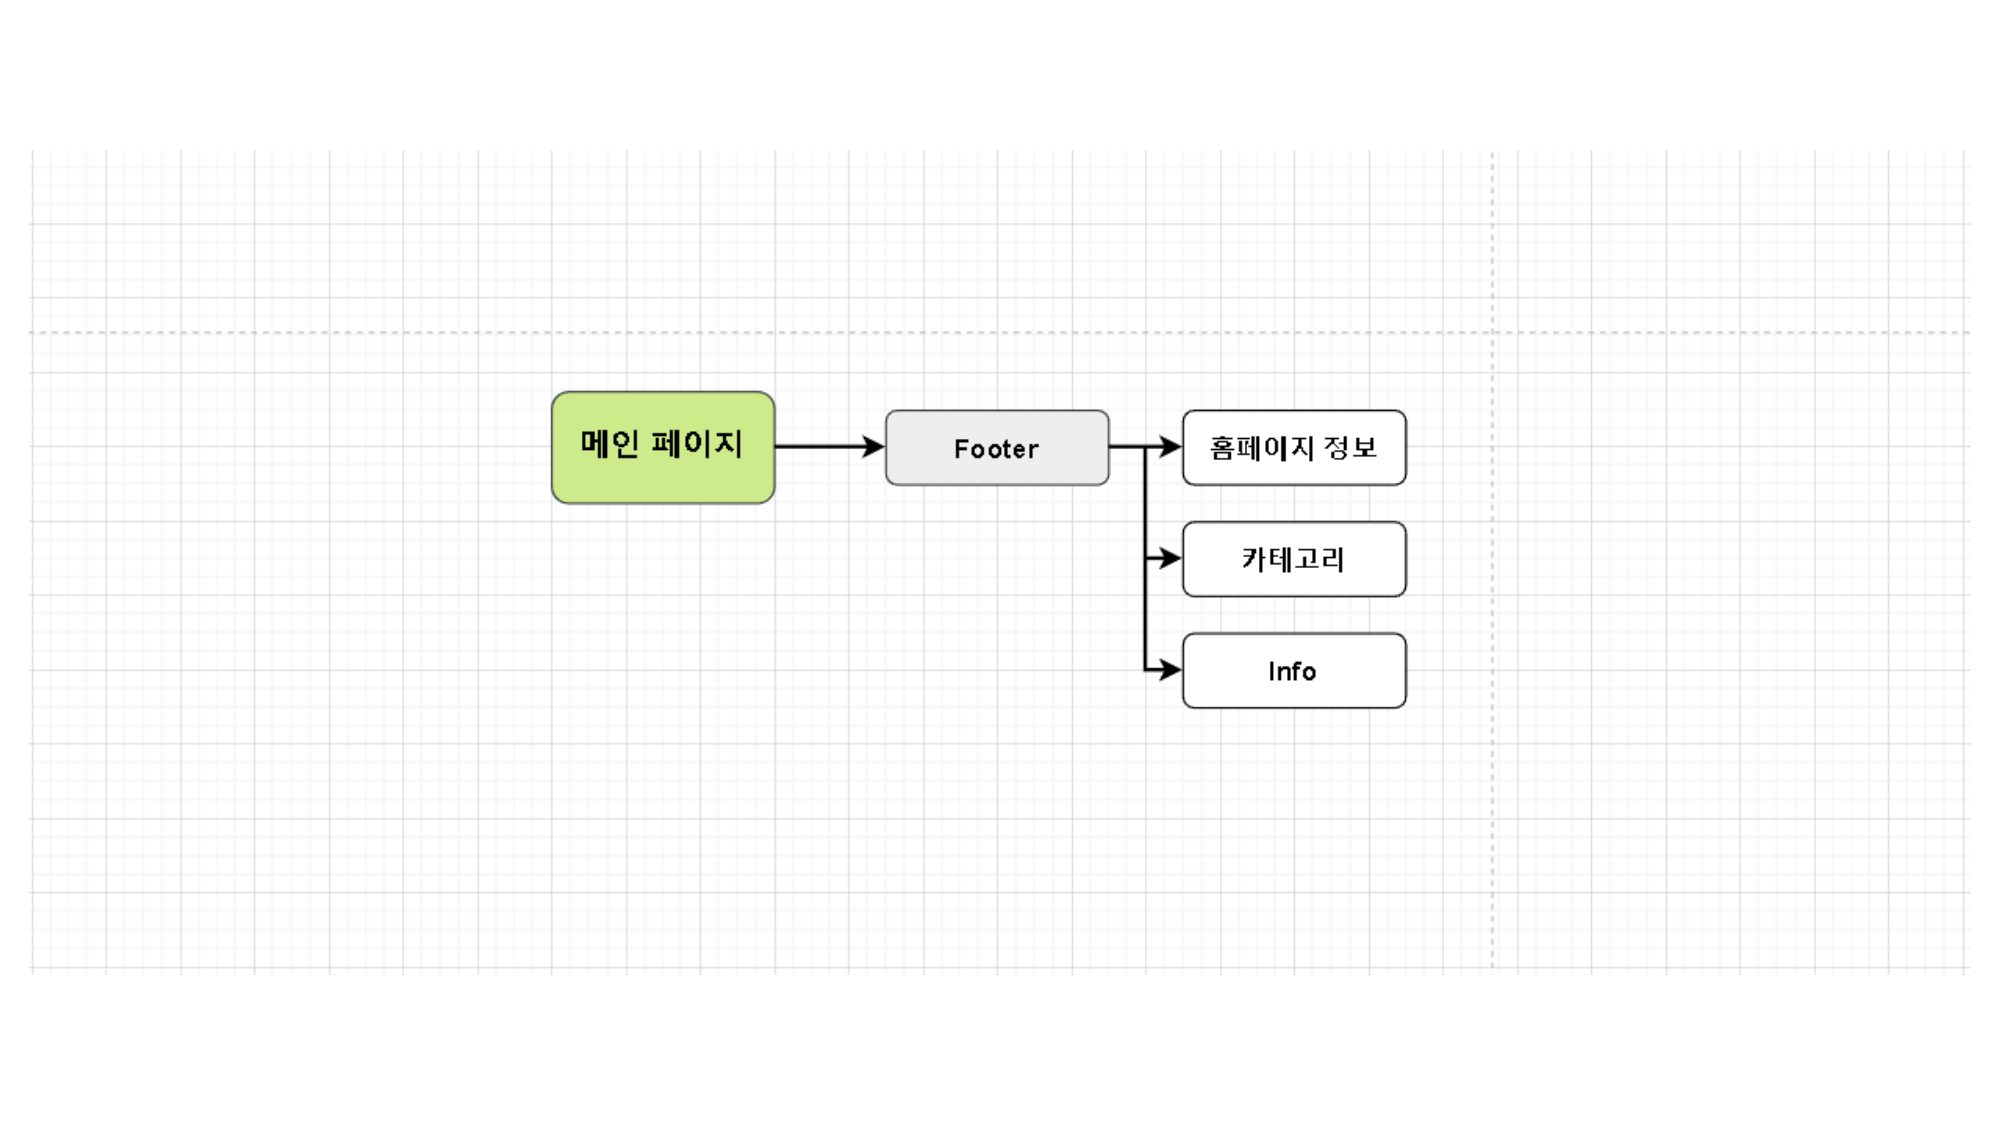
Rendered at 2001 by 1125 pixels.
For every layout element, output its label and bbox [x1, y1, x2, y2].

picture [29, 150, 1971, 975]
